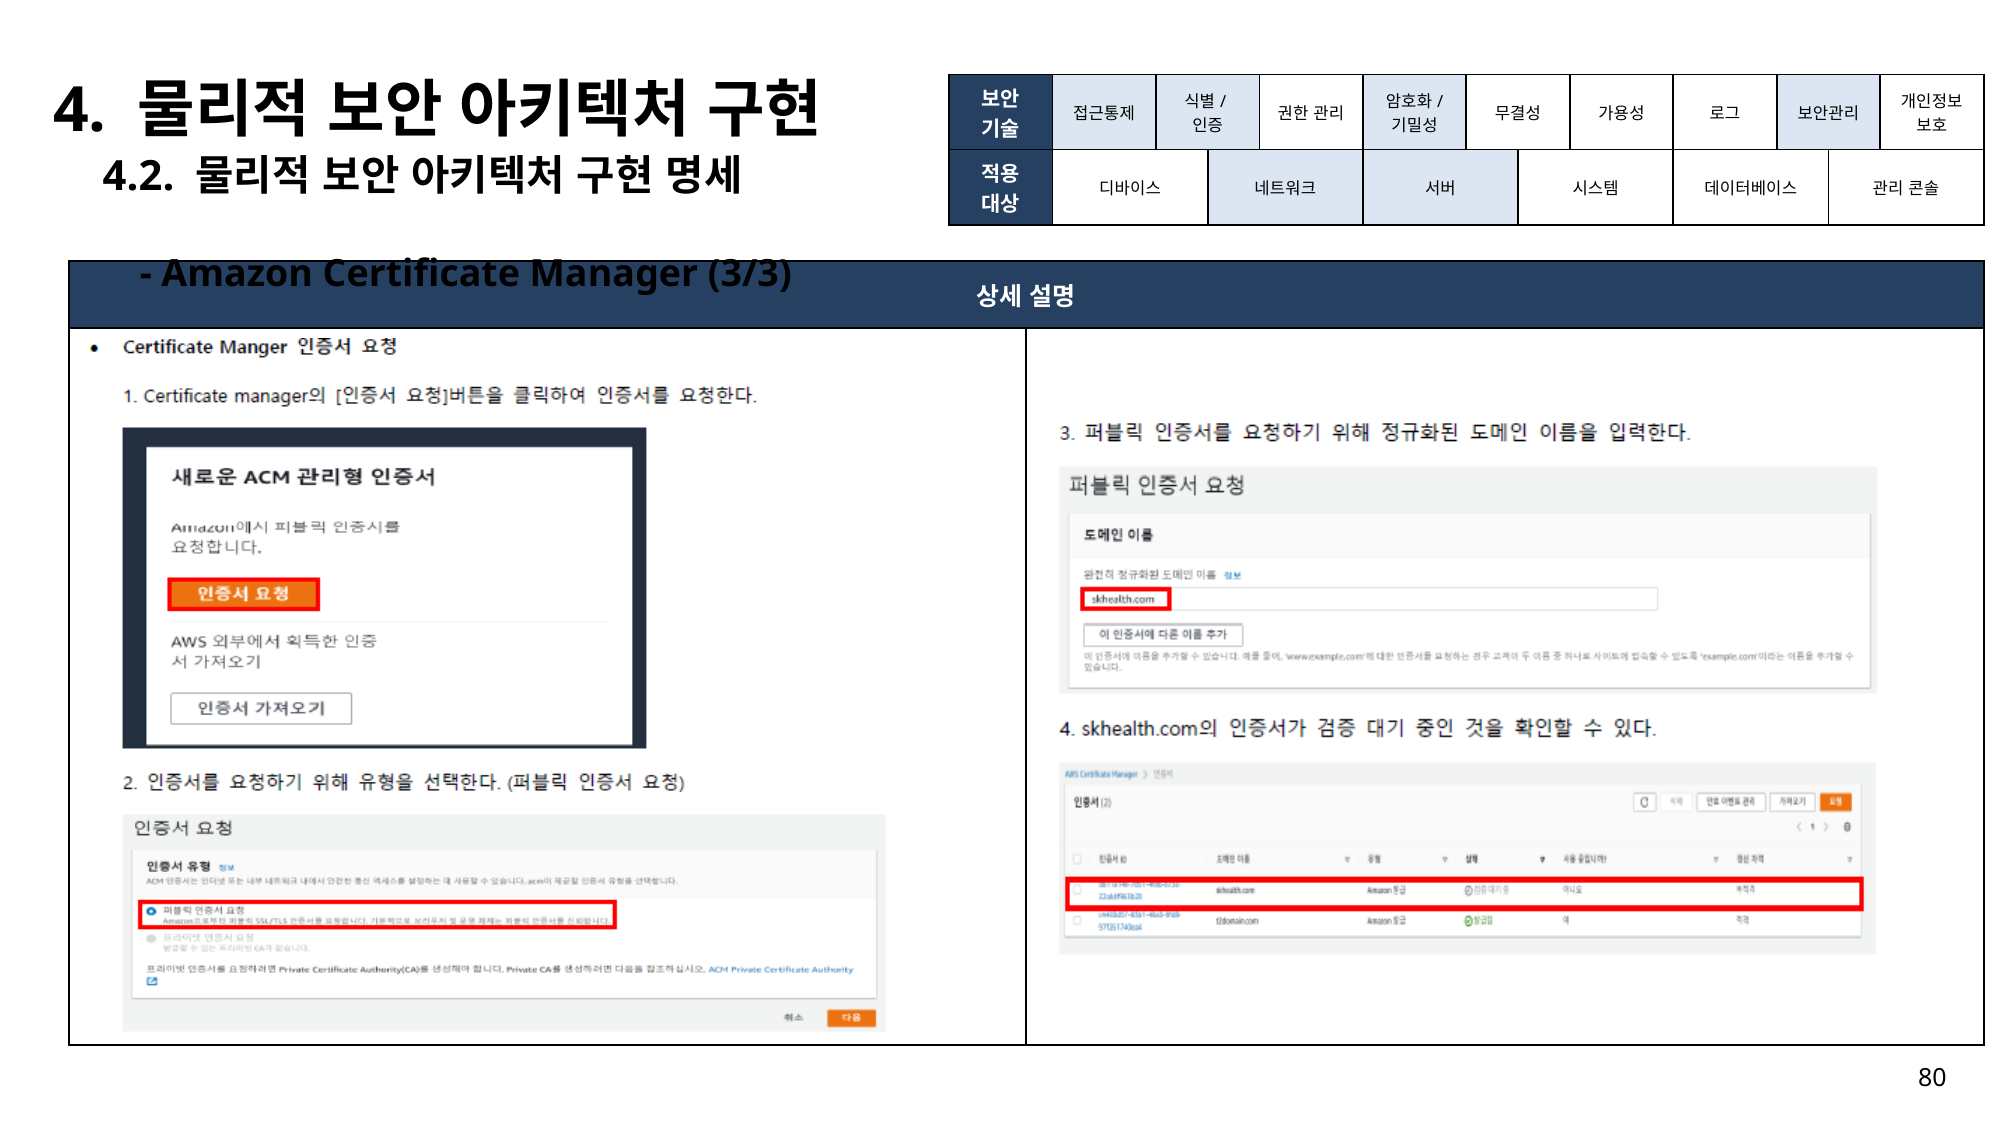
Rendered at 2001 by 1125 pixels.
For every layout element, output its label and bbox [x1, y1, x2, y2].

table_header [1674, 75, 1776, 149]
table_header [1364, 75, 1465, 149]
table_header [1467, 75, 1569, 149]
table_cell [1364, 150, 1517, 224]
table_header [1260, 75, 1362, 149]
table_header [1571, 75, 1672, 149]
table_cell [70, 329, 1025, 1044]
text_box [38, 61, 1044, 302]
table_cell [950, 150, 1052, 224]
table_cell [1829, 150, 1983, 224]
table_cell [1027, 329, 1983, 1044]
table_cell [1519, 150, 1672, 224]
table_header [1881, 75, 1983, 149]
table_cell [1209, 150, 1362, 224]
table_header [1778, 75, 1879, 149]
table_header [1053, 75, 1155, 149]
slide_number [1728, 1053, 1962, 1094]
picture [84, 338, 901, 1044]
picture [1051, 419, 1889, 964]
table_header [70, 262, 1983, 327]
table_cell [1053, 150, 1207, 224]
table_header [1157, 75, 1259, 149]
table_cell [1674, 150, 1828, 224]
table_header [1044, 75, 1052, 149]
